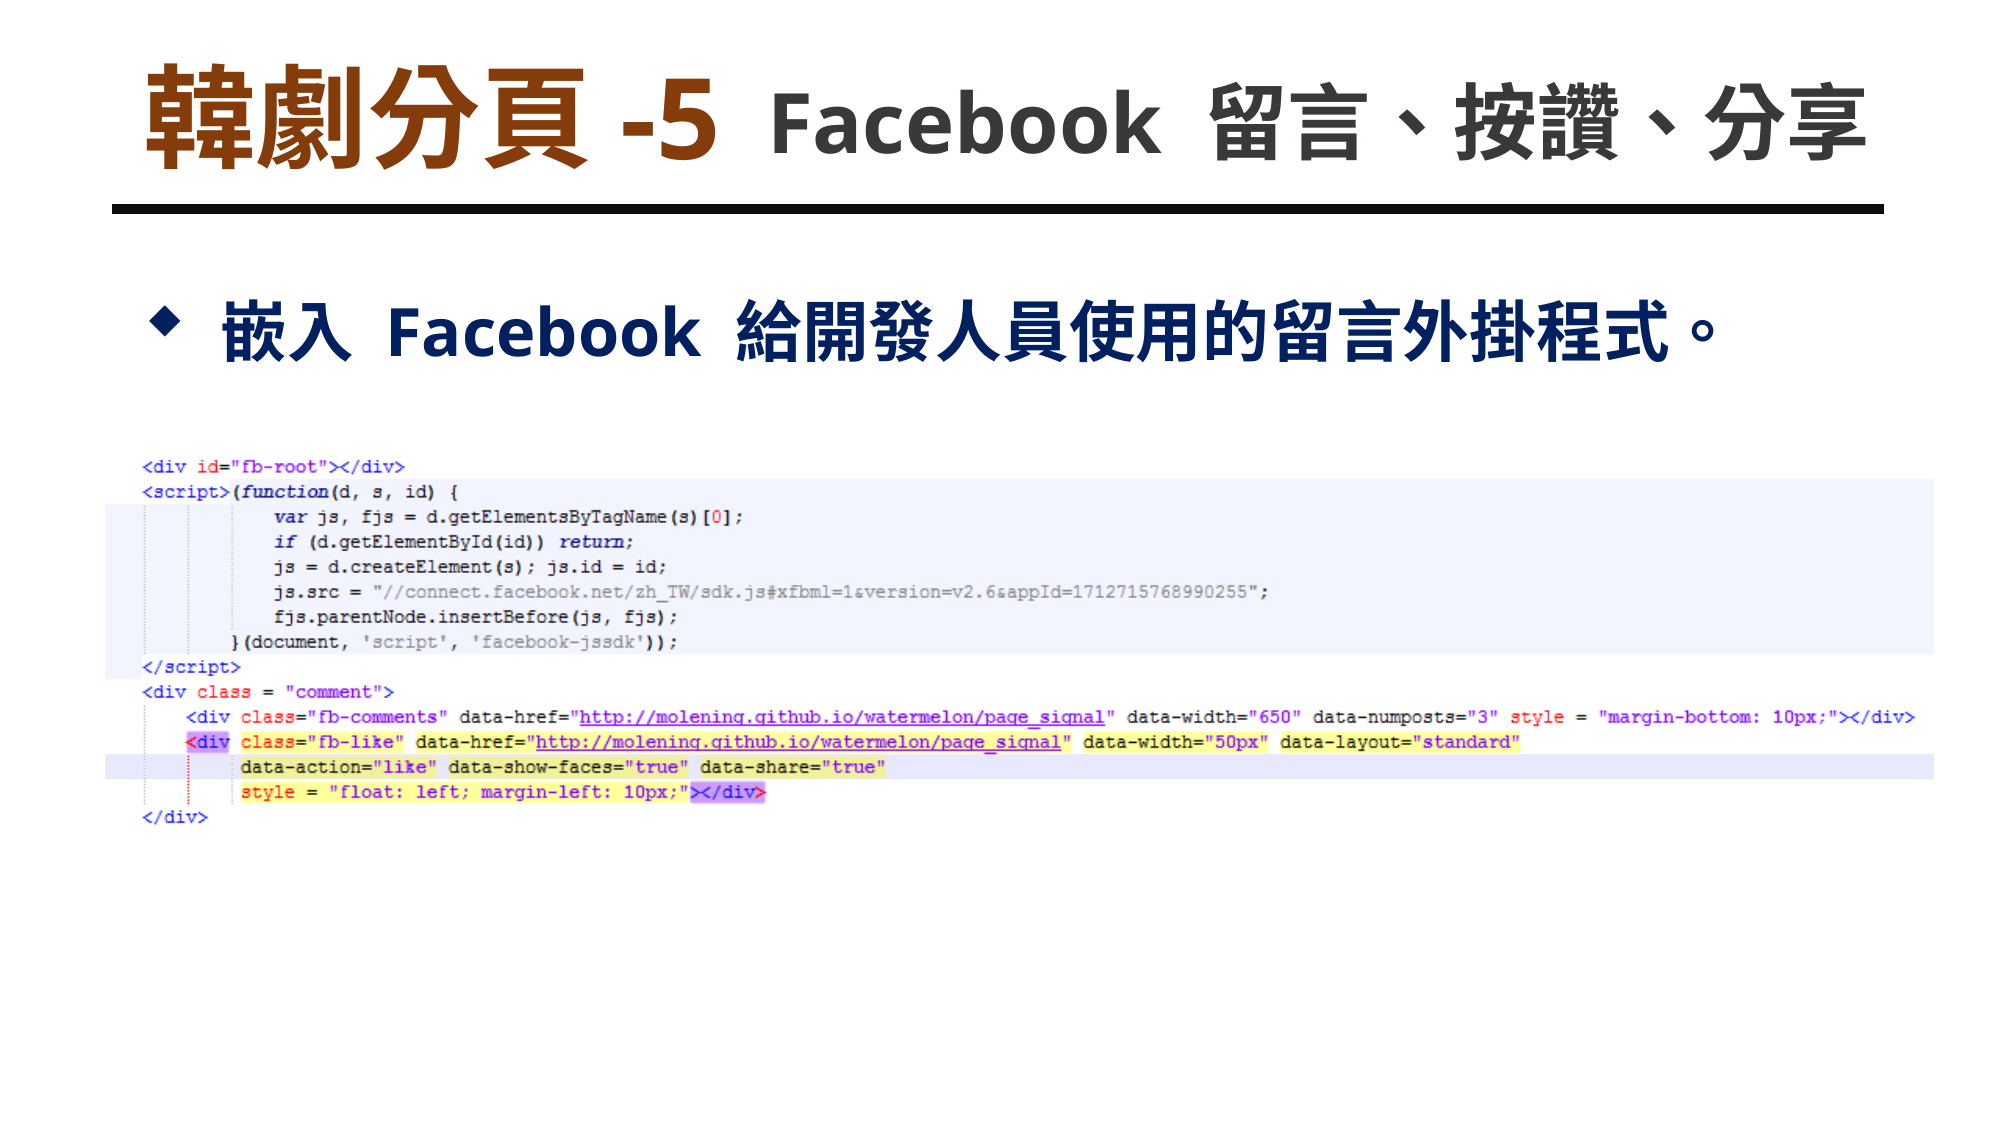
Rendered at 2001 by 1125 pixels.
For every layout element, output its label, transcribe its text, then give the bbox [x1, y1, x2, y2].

text_box 嵌入 Facebook 給開發人員使用的留言外掛程式。 [130, 282, 1908, 377]
text_box 韓劇分頁-5 [128, 40, 736, 190]
picture [104, 451, 1934, 831]
text_box Facebook 留言、按讚、分享 [752, 63, 1885, 178]
